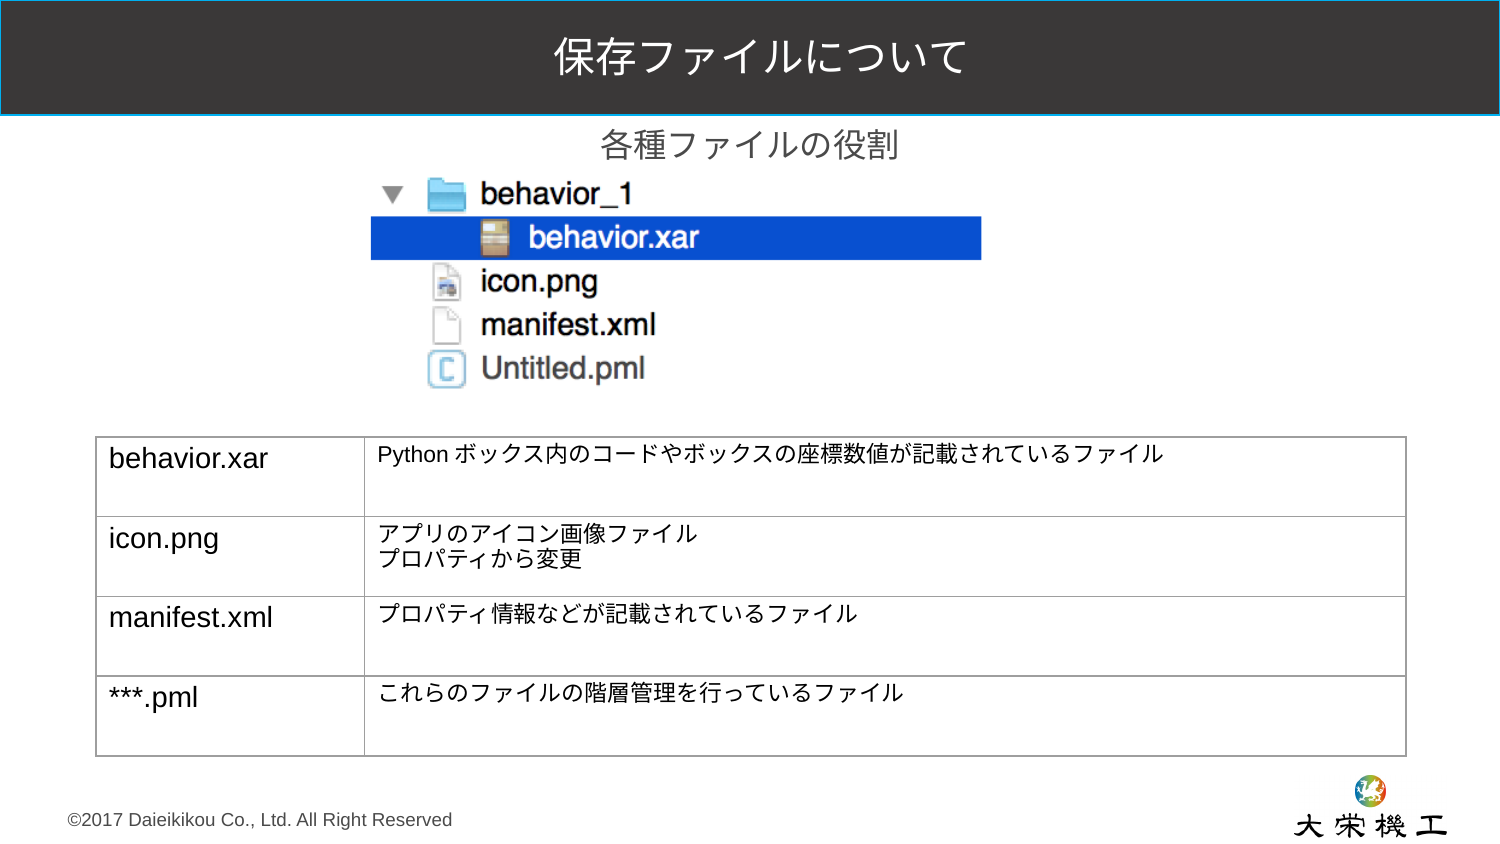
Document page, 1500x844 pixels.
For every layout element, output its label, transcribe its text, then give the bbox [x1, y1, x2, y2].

table_header behavior.xar [97, 438, 364, 516]
title 各種ファイルの役割 [244, 124, 1256, 169]
table_cell manifest.xml [97, 597, 364, 675]
table_cell ***.pml [97, 677, 364, 755]
table_header Pythonボックス内のコードやボックスの座標数値が記載されているファイル [365, 438, 1405, 516]
table_cell アプリのアイコン画像ファイル プロパティから変更 [365, 517, 1405, 596]
picture [370, 173, 982, 408]
table_cell これらのファイルの階層管理を行っているファイル [365, 677, 1405, 755]
subtitle 保存ファイルについて [96, 3, 1406, 109]
table_cell icon.png [97, 517, 364, 596]
picture [1294, 775, 1447, 838]
table_cell プロパティ情報などが記載されているファイル [365, 597, 1405, 675]
